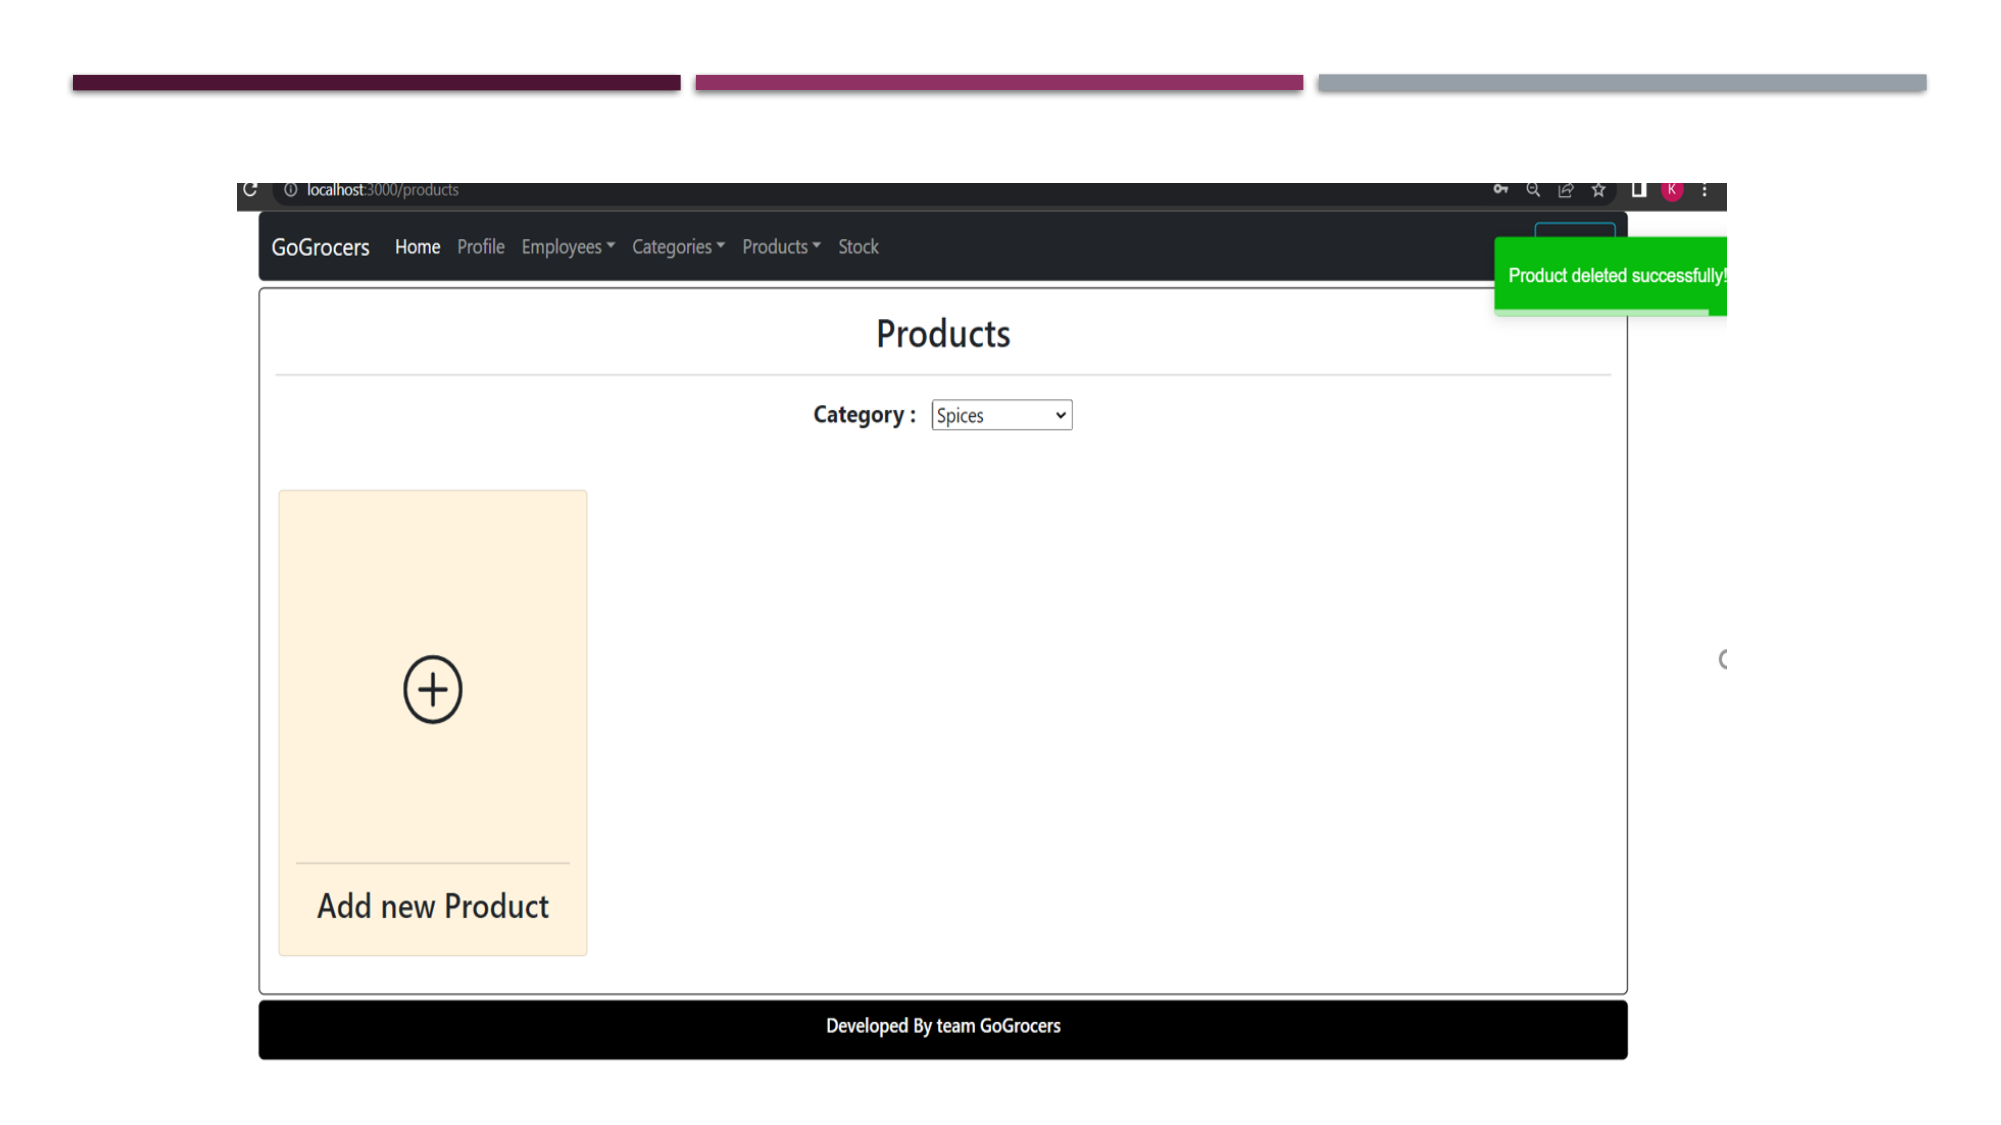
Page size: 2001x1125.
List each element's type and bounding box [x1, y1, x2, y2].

picture [236, 182, 1728, 1089]
